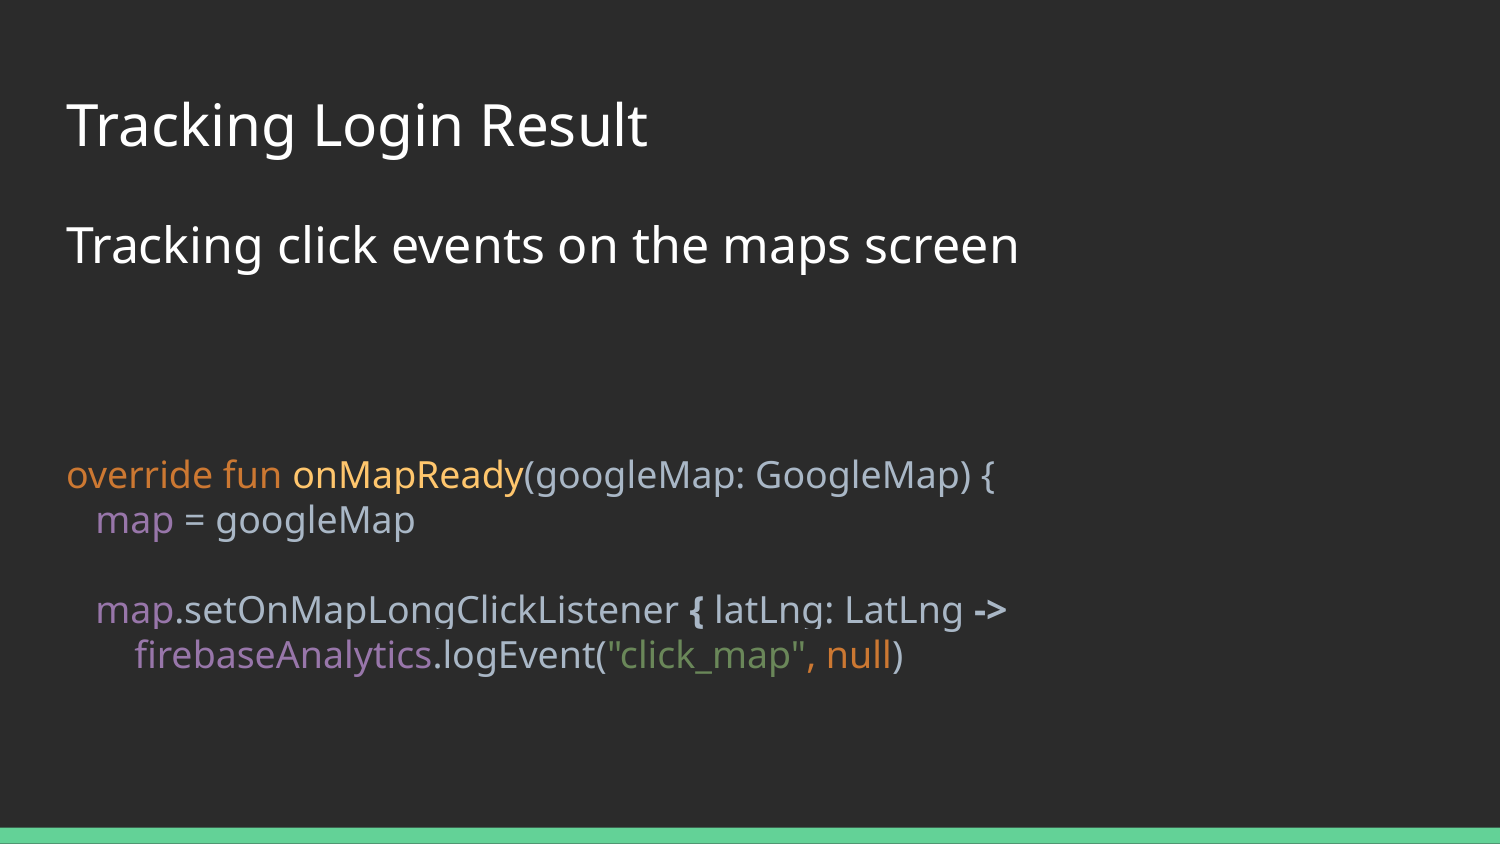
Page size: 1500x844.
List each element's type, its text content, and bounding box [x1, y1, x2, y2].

list Tracking click events on the maps screen [51, 189, 1449, 306]
text_box override fun onMapReady(googleMap: GoogleMap) { map = googleMap map.setOnMapLongClickListener { latLng: LatLng -> firebaseAnalytics.logEvent("click_map", null) [51, 317, 1436, 810]
title Tracking Login Result [51, 72, 1449, 167]
